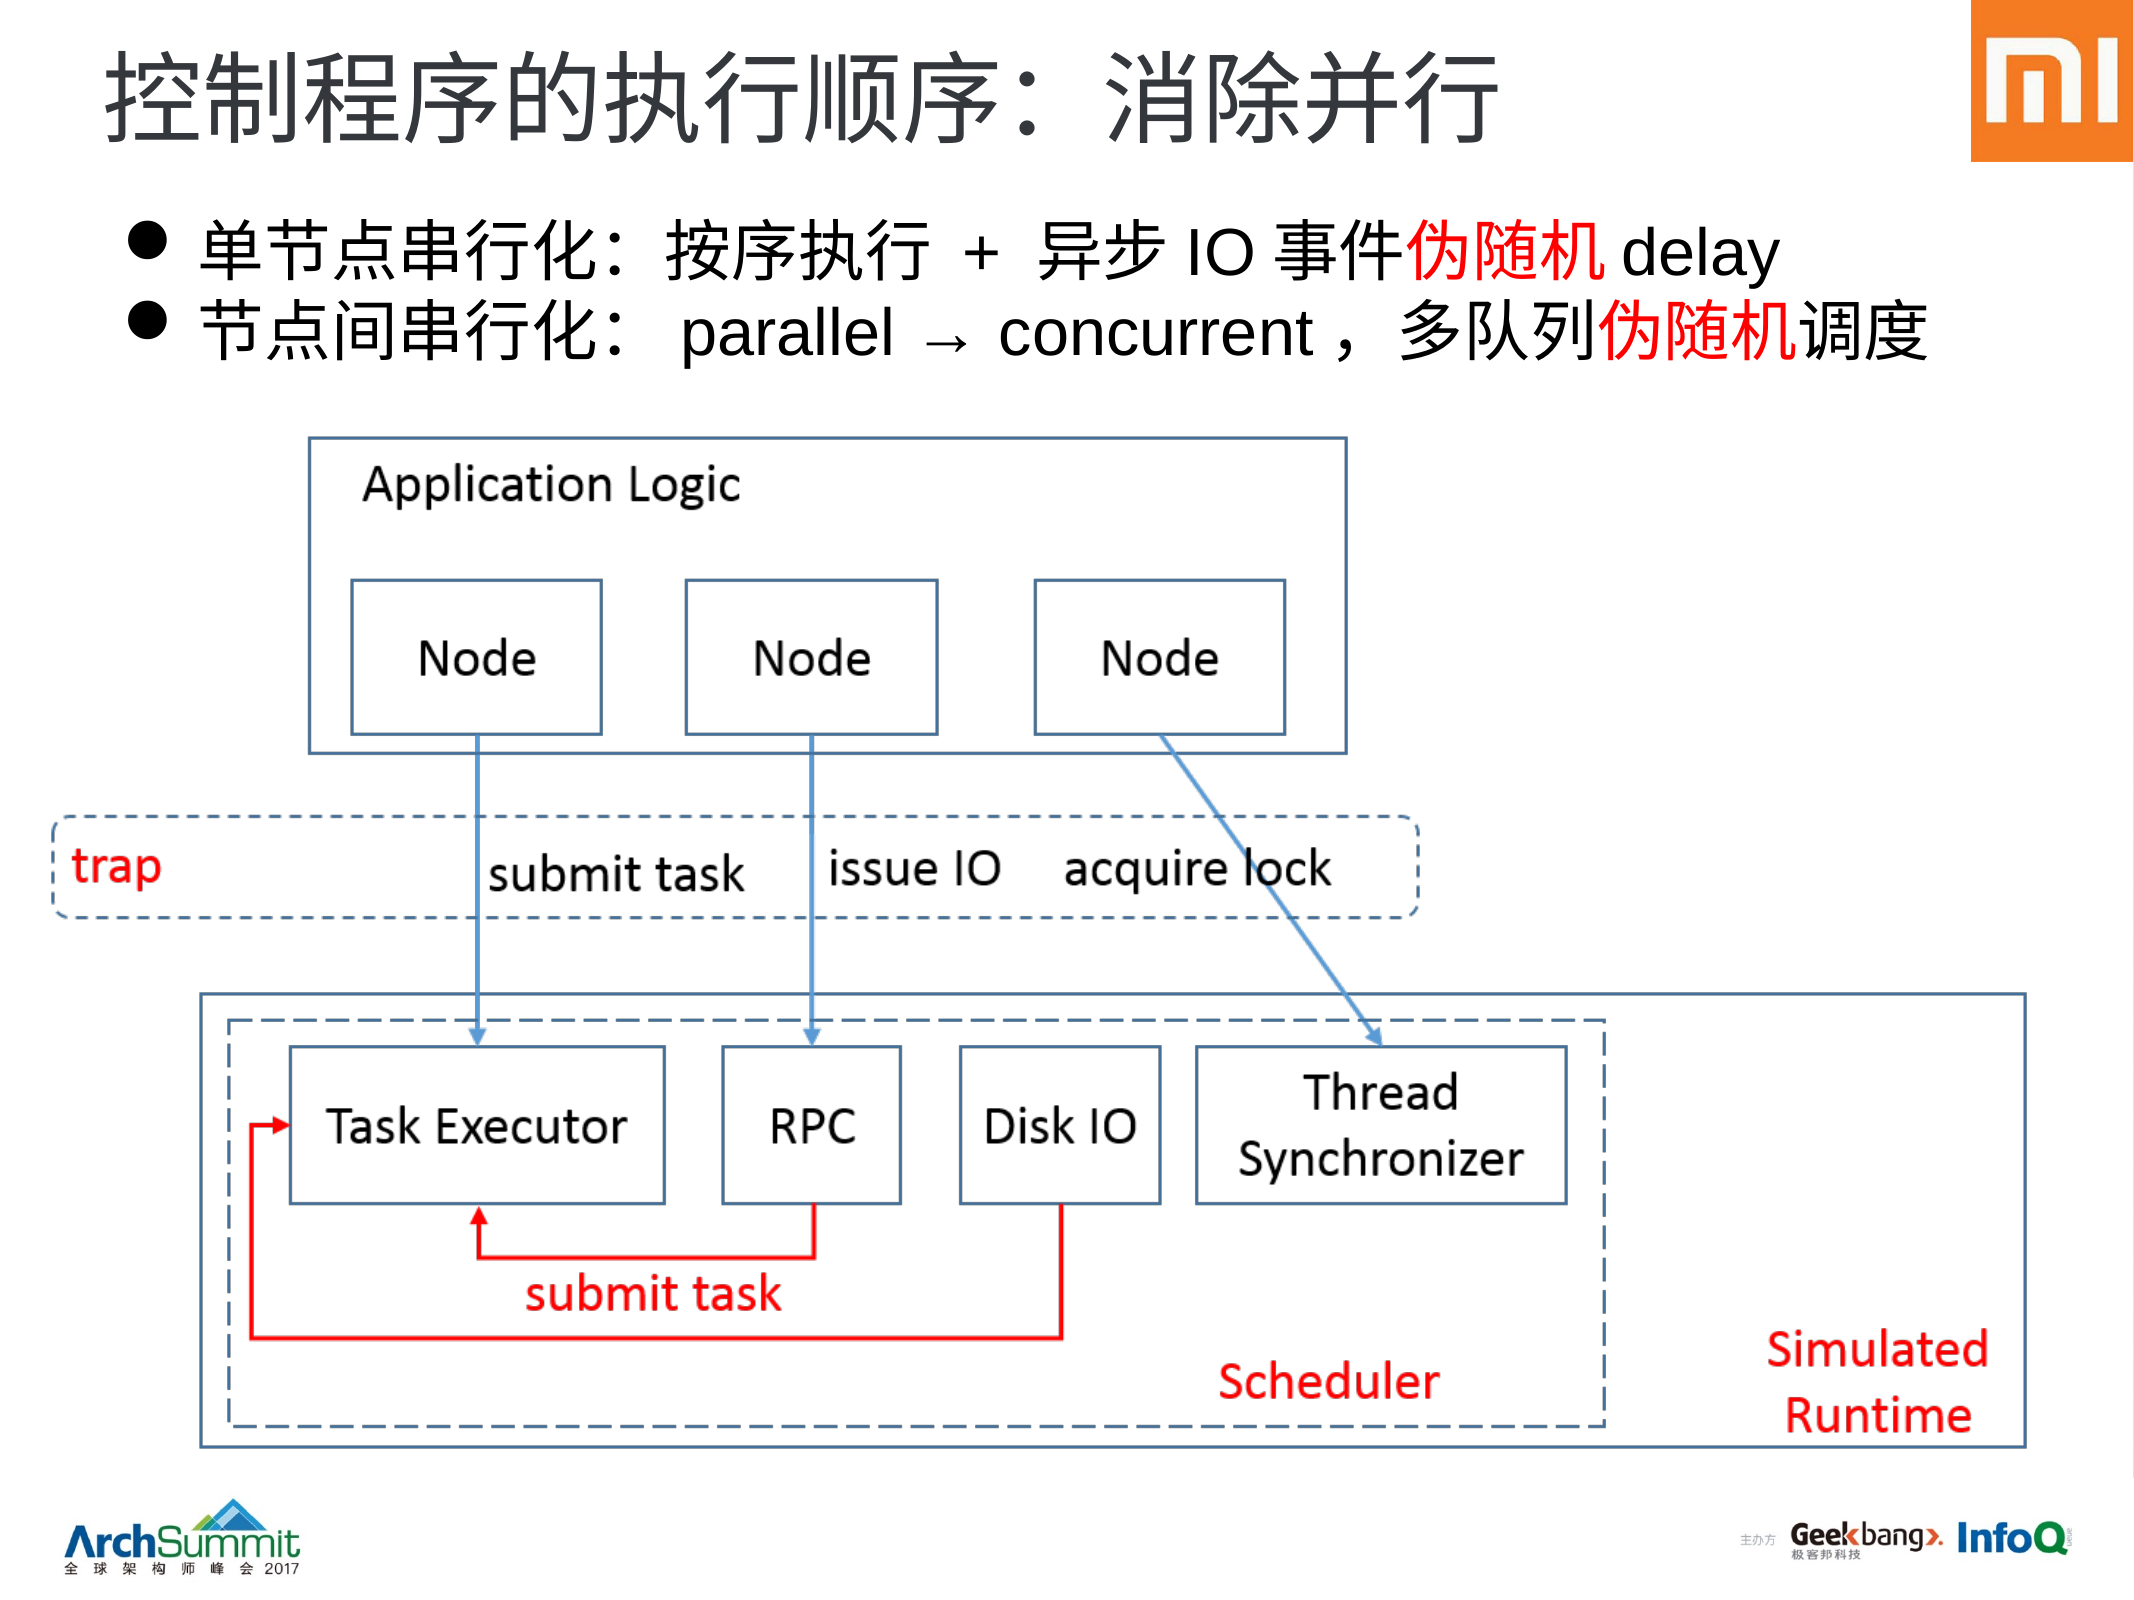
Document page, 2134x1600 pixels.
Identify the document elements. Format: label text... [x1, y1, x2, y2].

text_box 单节点串行化：按序执行 + 异步IO事件伪随机delay 节点间串行化：parallel → concurrent，多队列伪随机调度 [107, 201, 2096, 376]
title 控制程序的执行顺序：消除并行 [93, 0, 1916, 202]
picture [0, 0, 2134, 1600]
